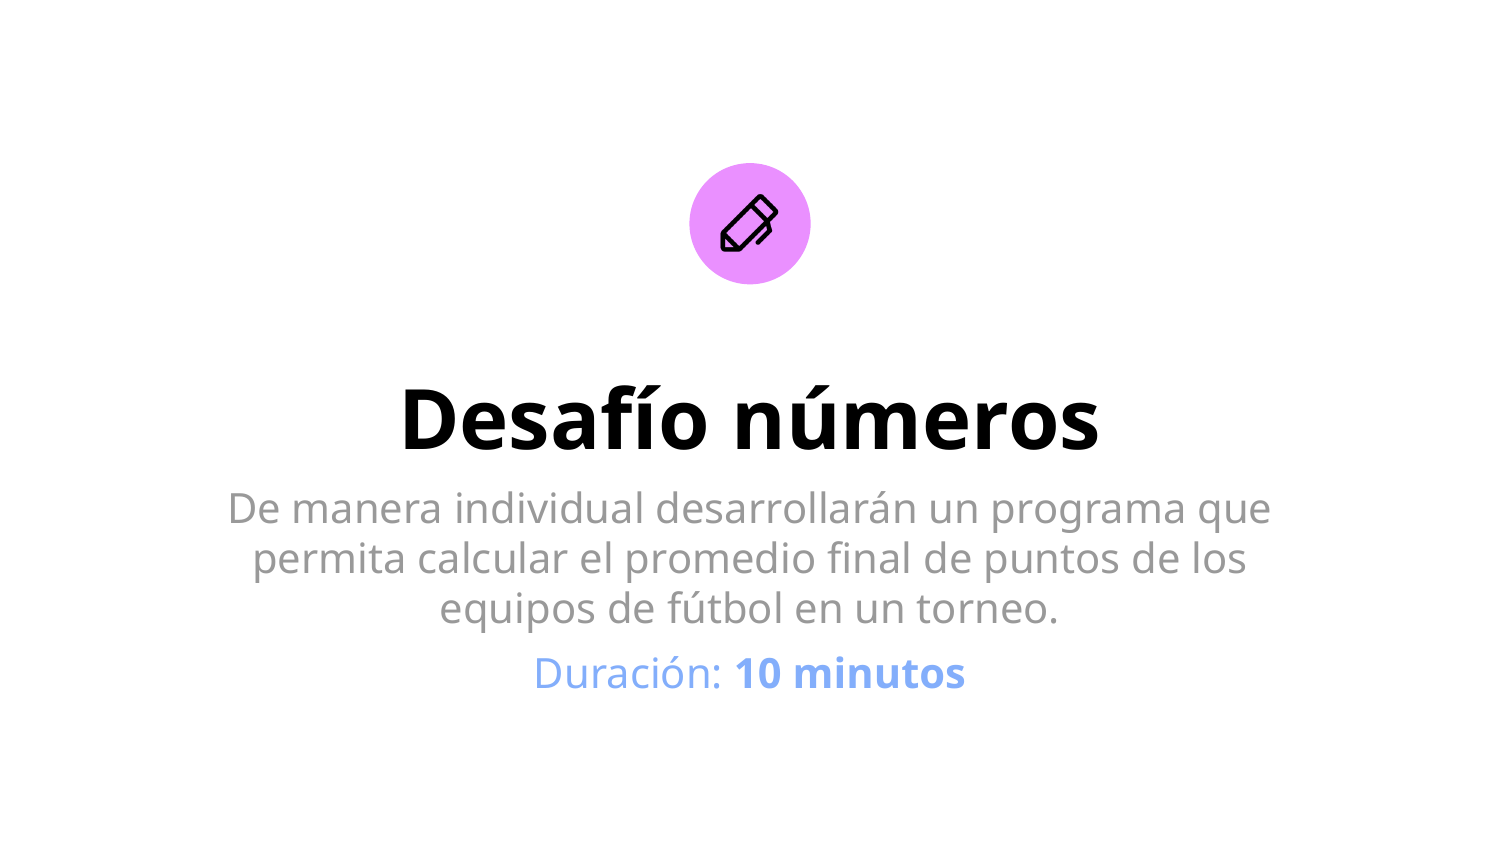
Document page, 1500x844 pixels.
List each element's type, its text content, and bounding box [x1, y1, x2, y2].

text_box Duración: 10 minutos [161, 647, 1339, 712]
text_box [689, 162, 811, 285]
text_box De manera individual desarrollarán un programa que permita calcular el promedio final de puntos de los equipos de fútbol en un torneo. [161, 466, 1339, 647]
text_box Desafío números [239, 362, 1261, 466]
